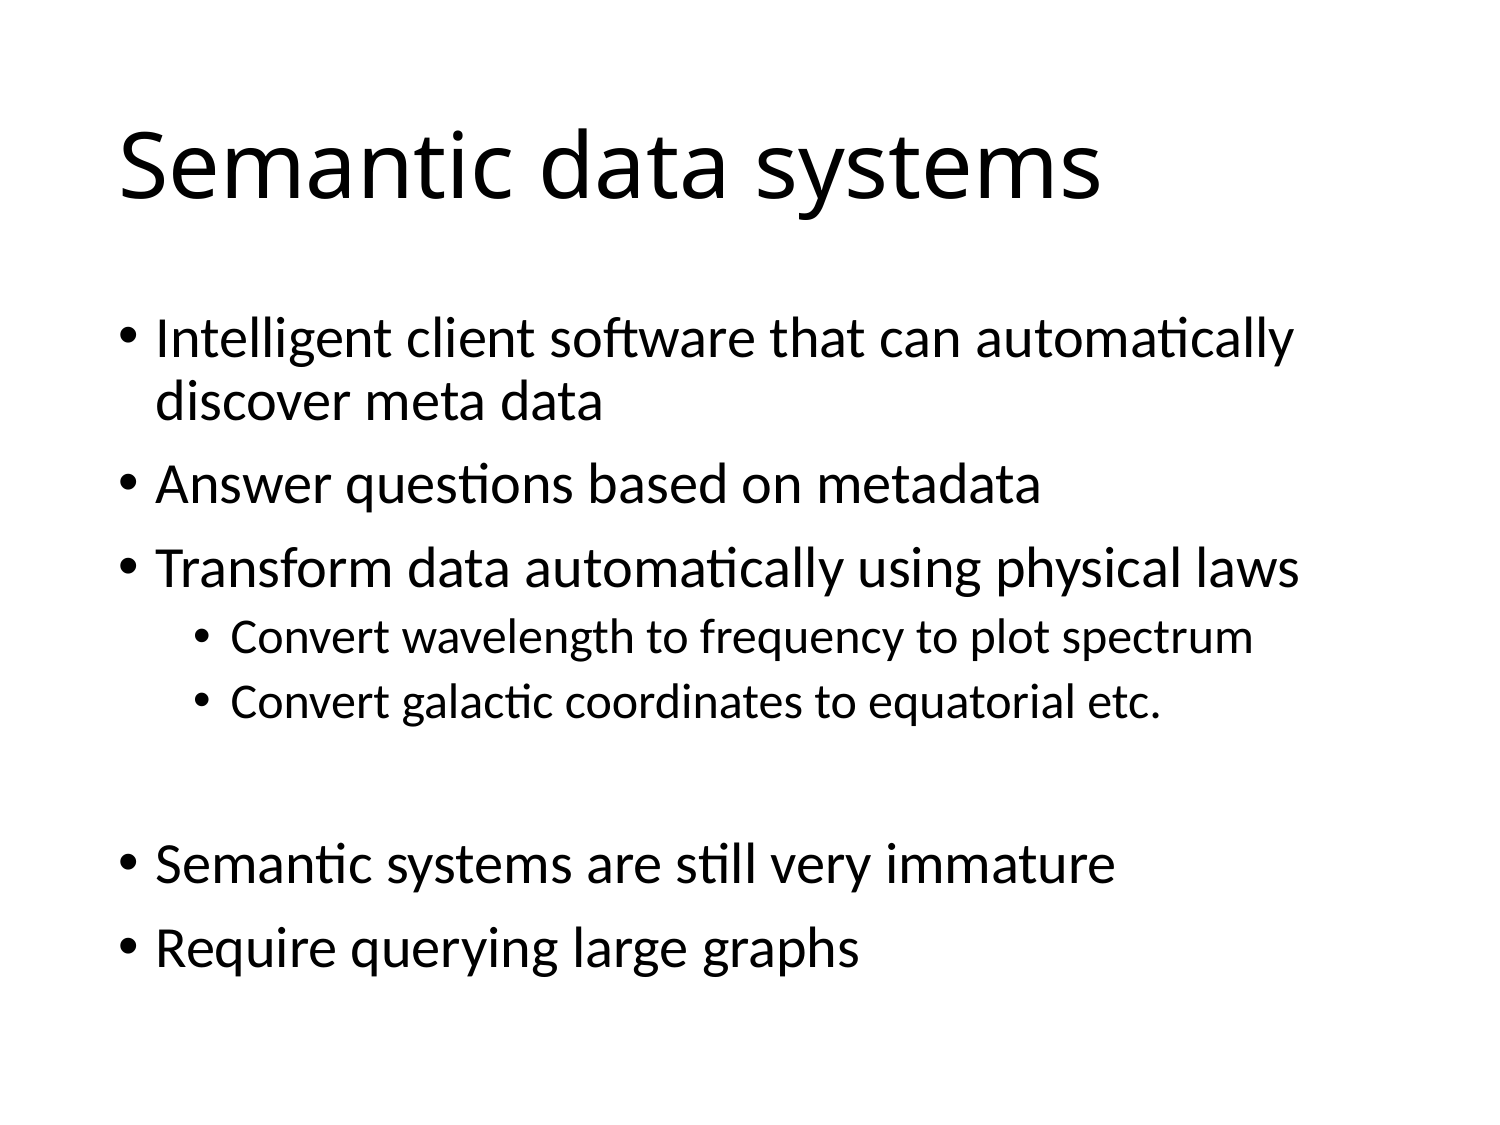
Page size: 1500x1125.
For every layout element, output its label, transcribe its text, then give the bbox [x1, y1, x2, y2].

list Intelligent client software that can automatically discover meta data Answer questions based on metadata Transform data automatically using physical laws Convert wavelength to frequency to plot spectrum Convert galactic coordinates to equatorial etc. Semantic systems are still very immature Require querying large graphs [103, 299, 1397, 1014]
title Semantic data systems [103, 59, 1397, 278]
